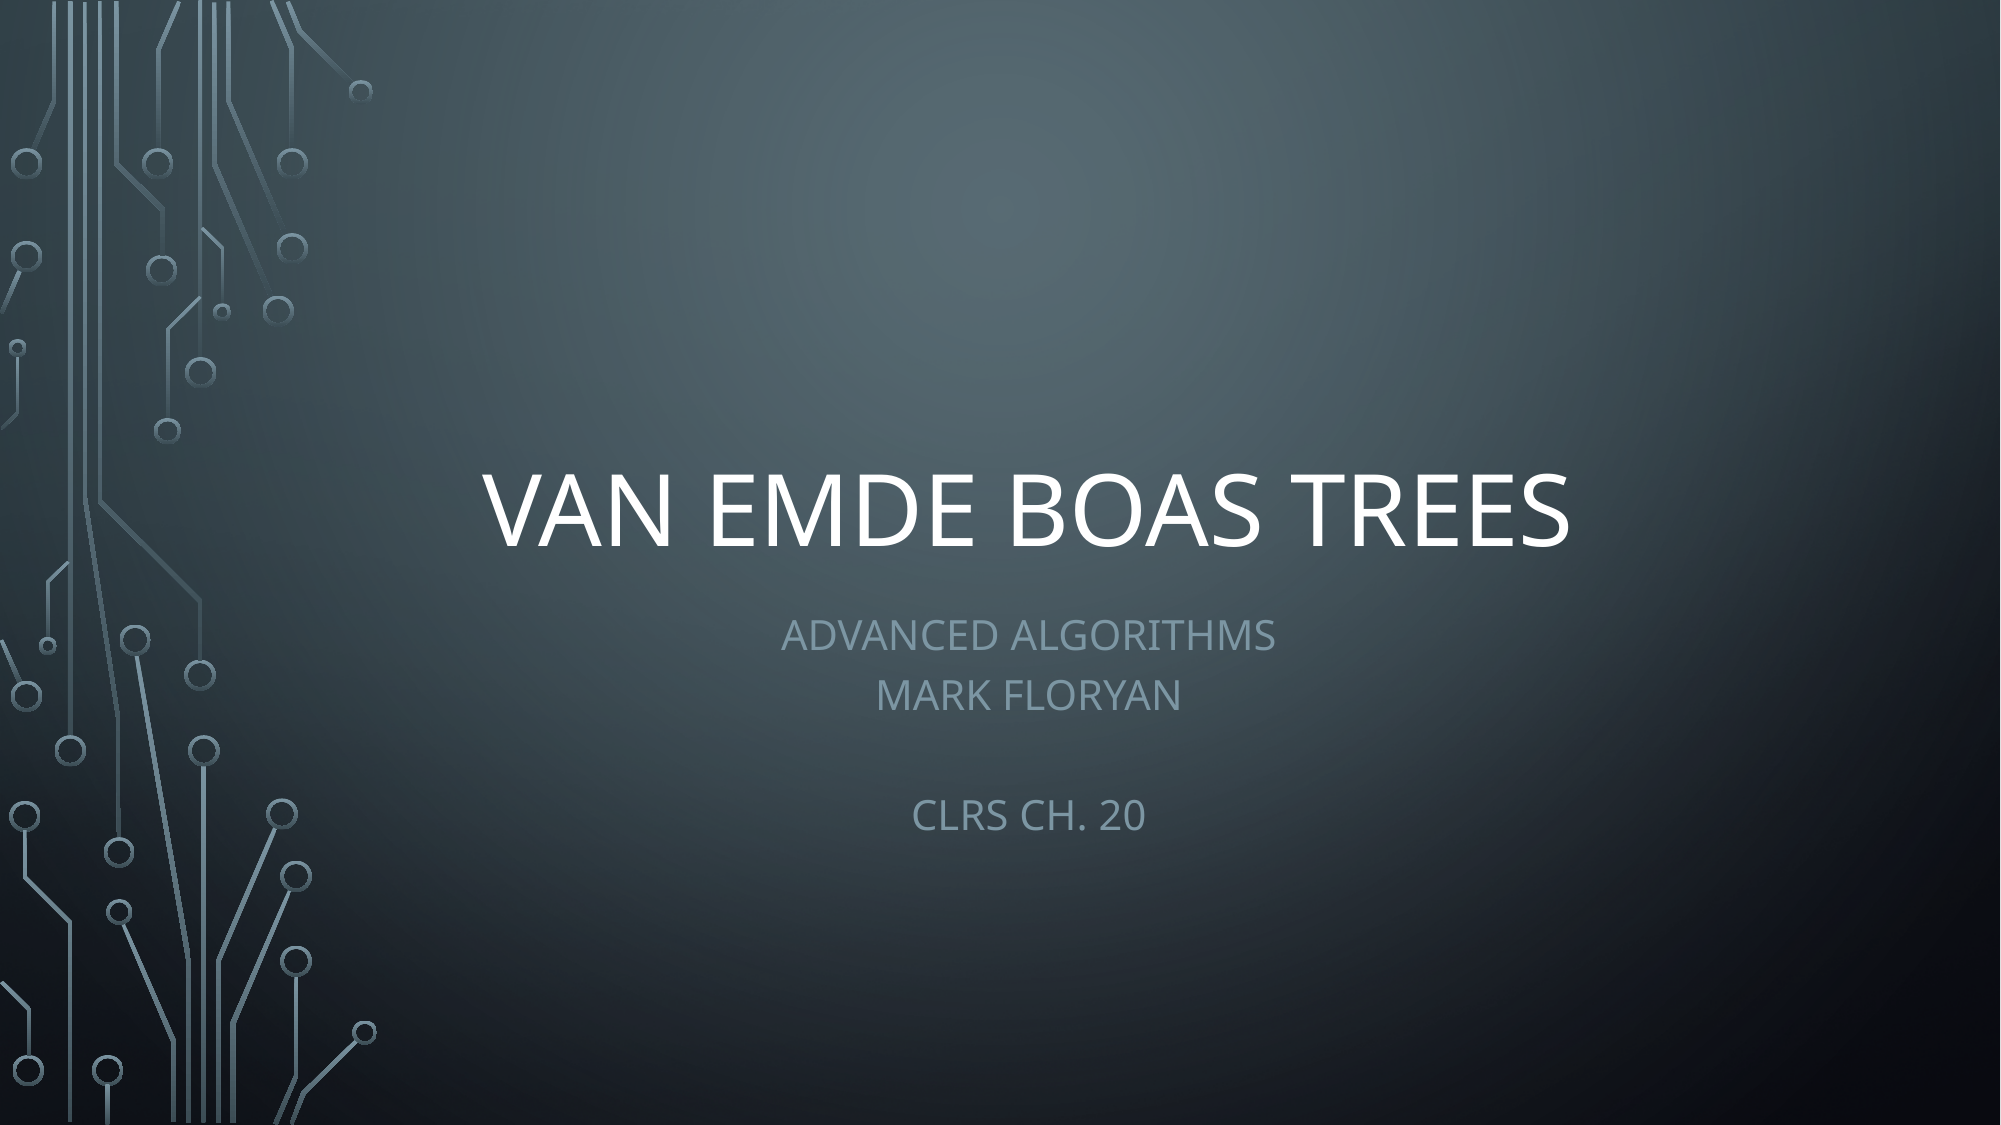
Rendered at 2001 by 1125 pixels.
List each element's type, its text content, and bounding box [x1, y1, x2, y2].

subtitle Advanced Algorithms Mark Floryan CLRS Ch. 20 [307, 590, 1750, 863]
title Van Emde Boas Trees [307, 184, 1750, 576]
